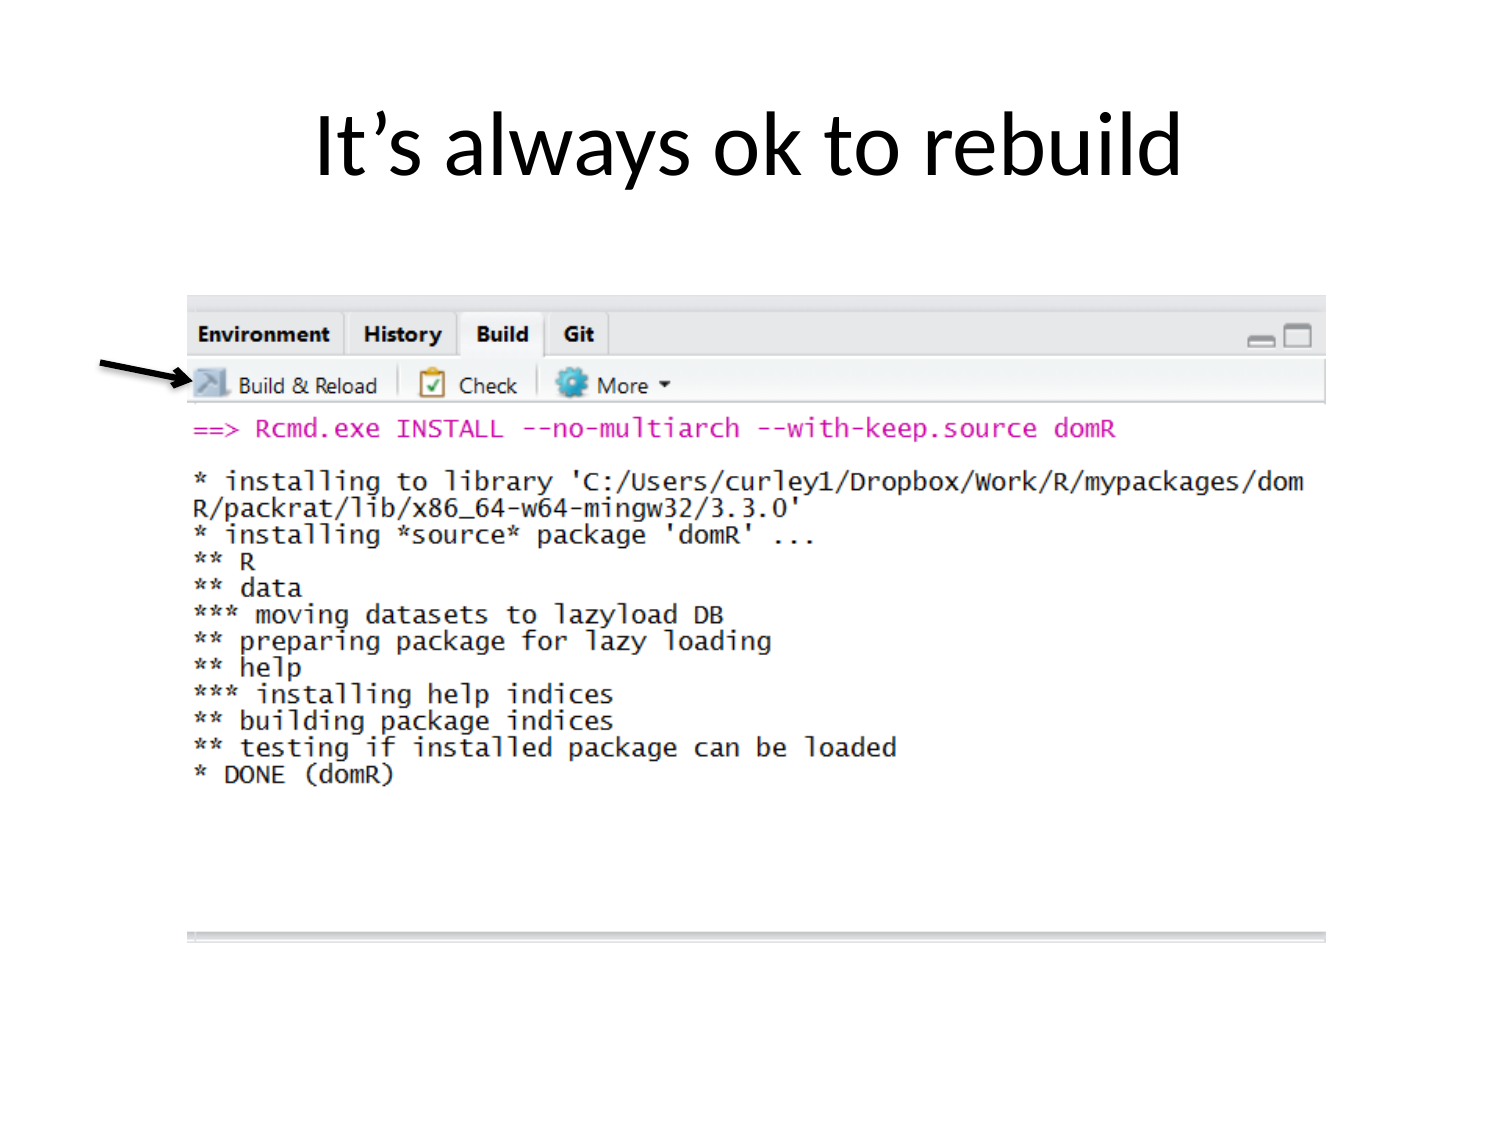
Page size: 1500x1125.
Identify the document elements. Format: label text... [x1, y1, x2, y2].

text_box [99, 362, 194, 382]
picture [187, 295, 1326, 943]
title It’s always ok to rebuild [75, 45, 1425, 233]
